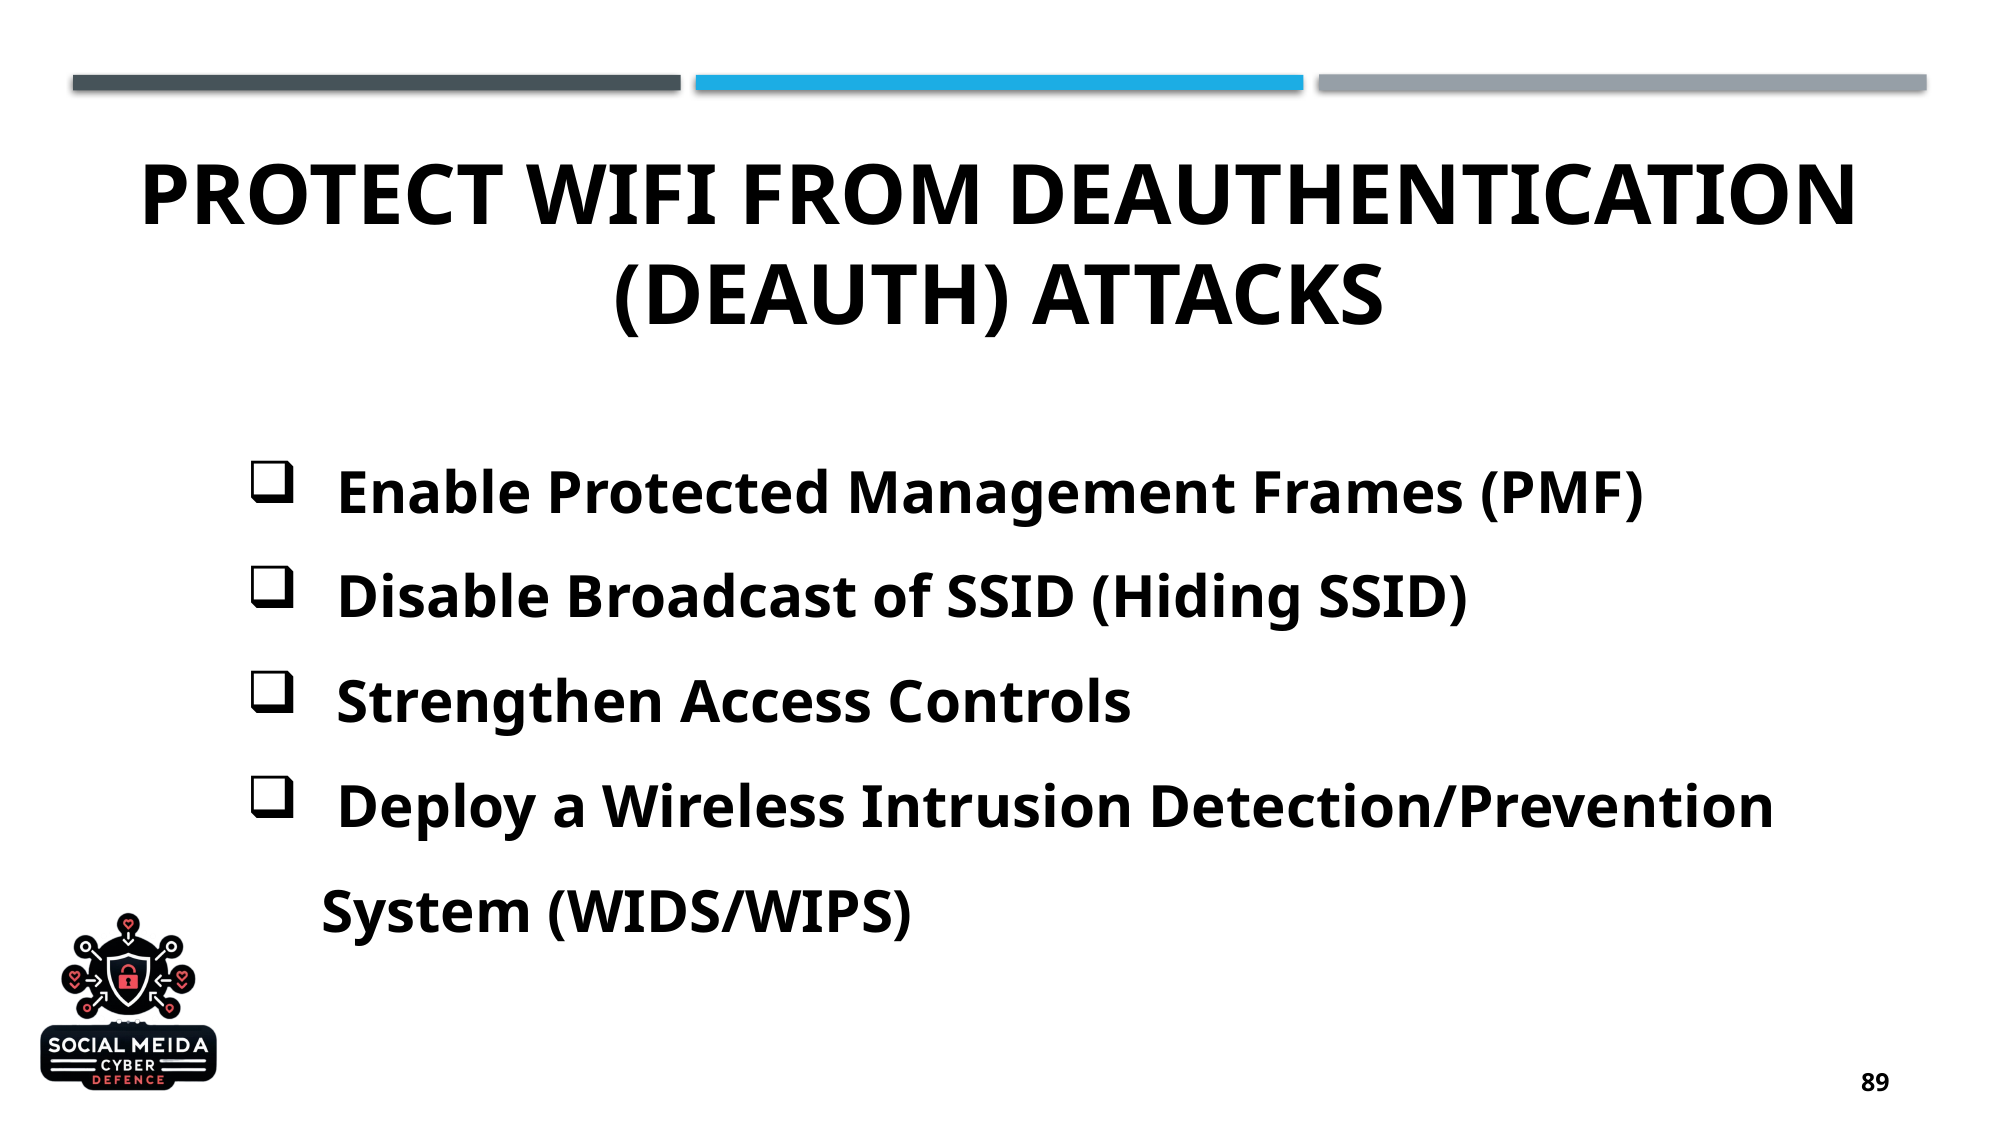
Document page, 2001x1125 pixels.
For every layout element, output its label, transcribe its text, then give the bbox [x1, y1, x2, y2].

slide_number 89 [1732, 1053, 1905, 1114]
title Protect WiFi from Deauthentication (Deauth) Attacks [95, 101, 1905, 350]
text_box Enable Protected Management Frames (PMF) Disable Broadcast of SSID (Hiding SSID) Strengthen Access Controls Deploy a Wireless Intrusion Detection/Prevention System (WIDS/WIPS) [221, 412, 1880, 1057]
picture [35, 908, 221, 1098]
